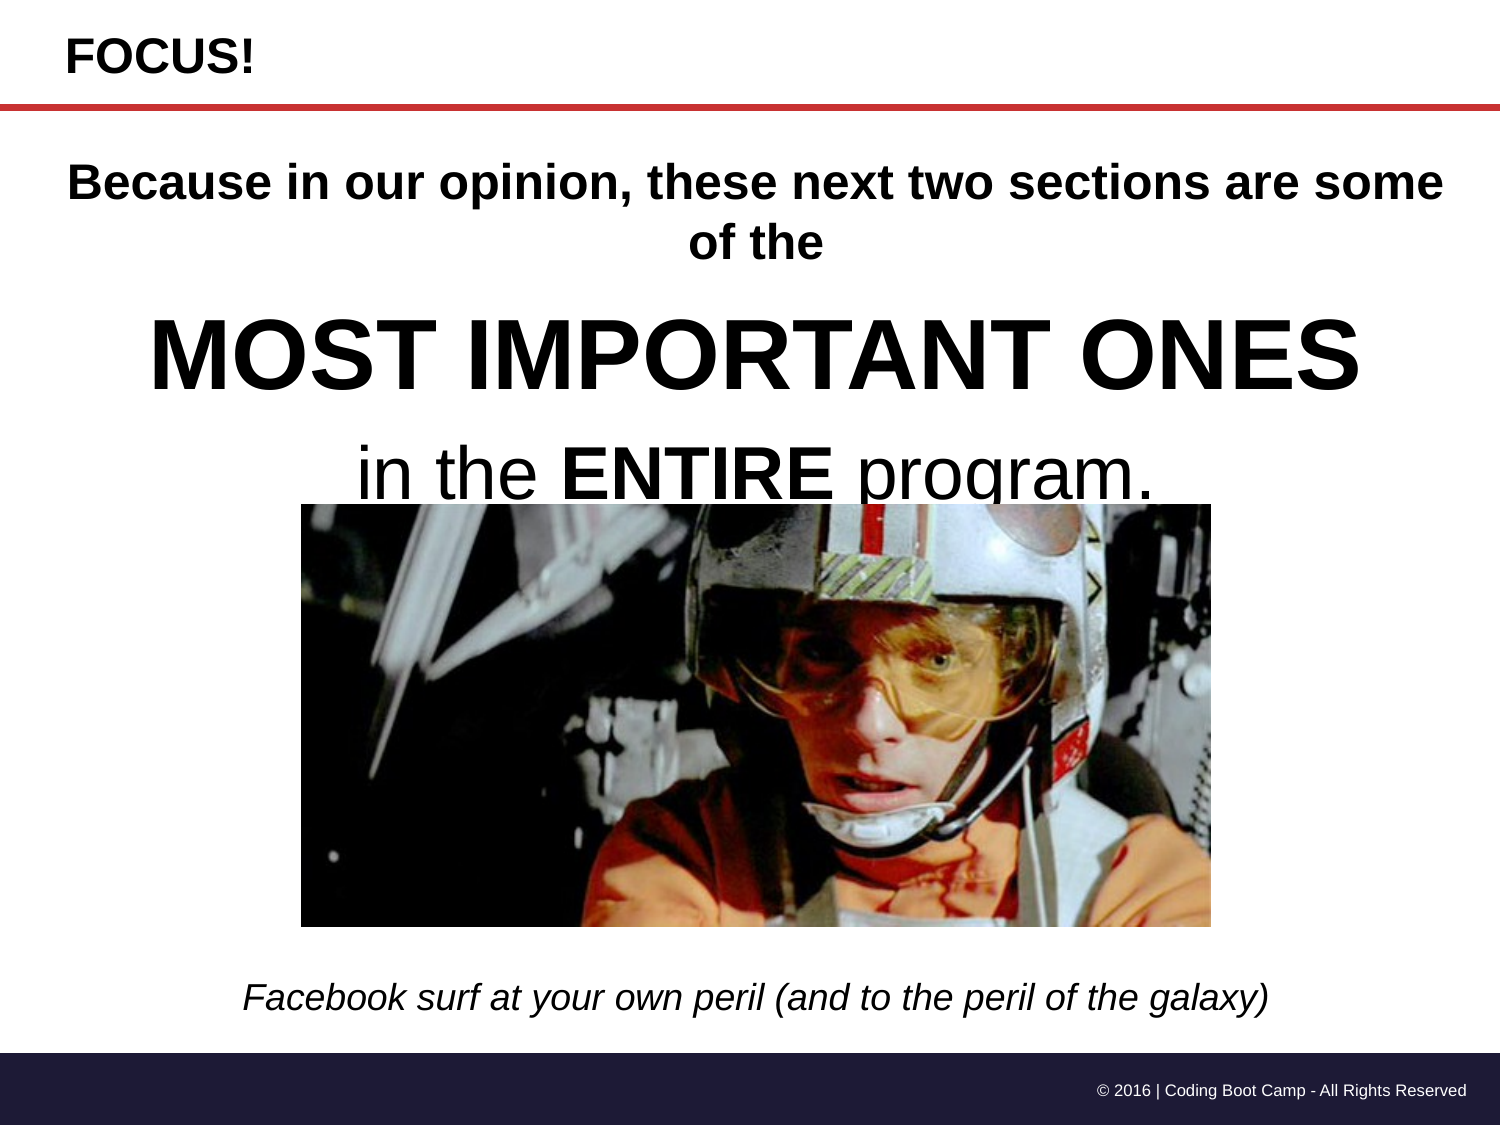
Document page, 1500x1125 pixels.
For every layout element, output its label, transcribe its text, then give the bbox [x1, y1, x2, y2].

text_box Facebook surf at your own peril (and to the peril of the galaxy) [227, 965, 1286, 1026]
text_box Because in our opinion, these next two sections are some of the MOST IMPORTANT ONES in the ENTIRE program. [30, 134, 1483, 505]
picture [301, 504, 1211, 927]
text_box FOCUS! [50, 16, 913, 91]
